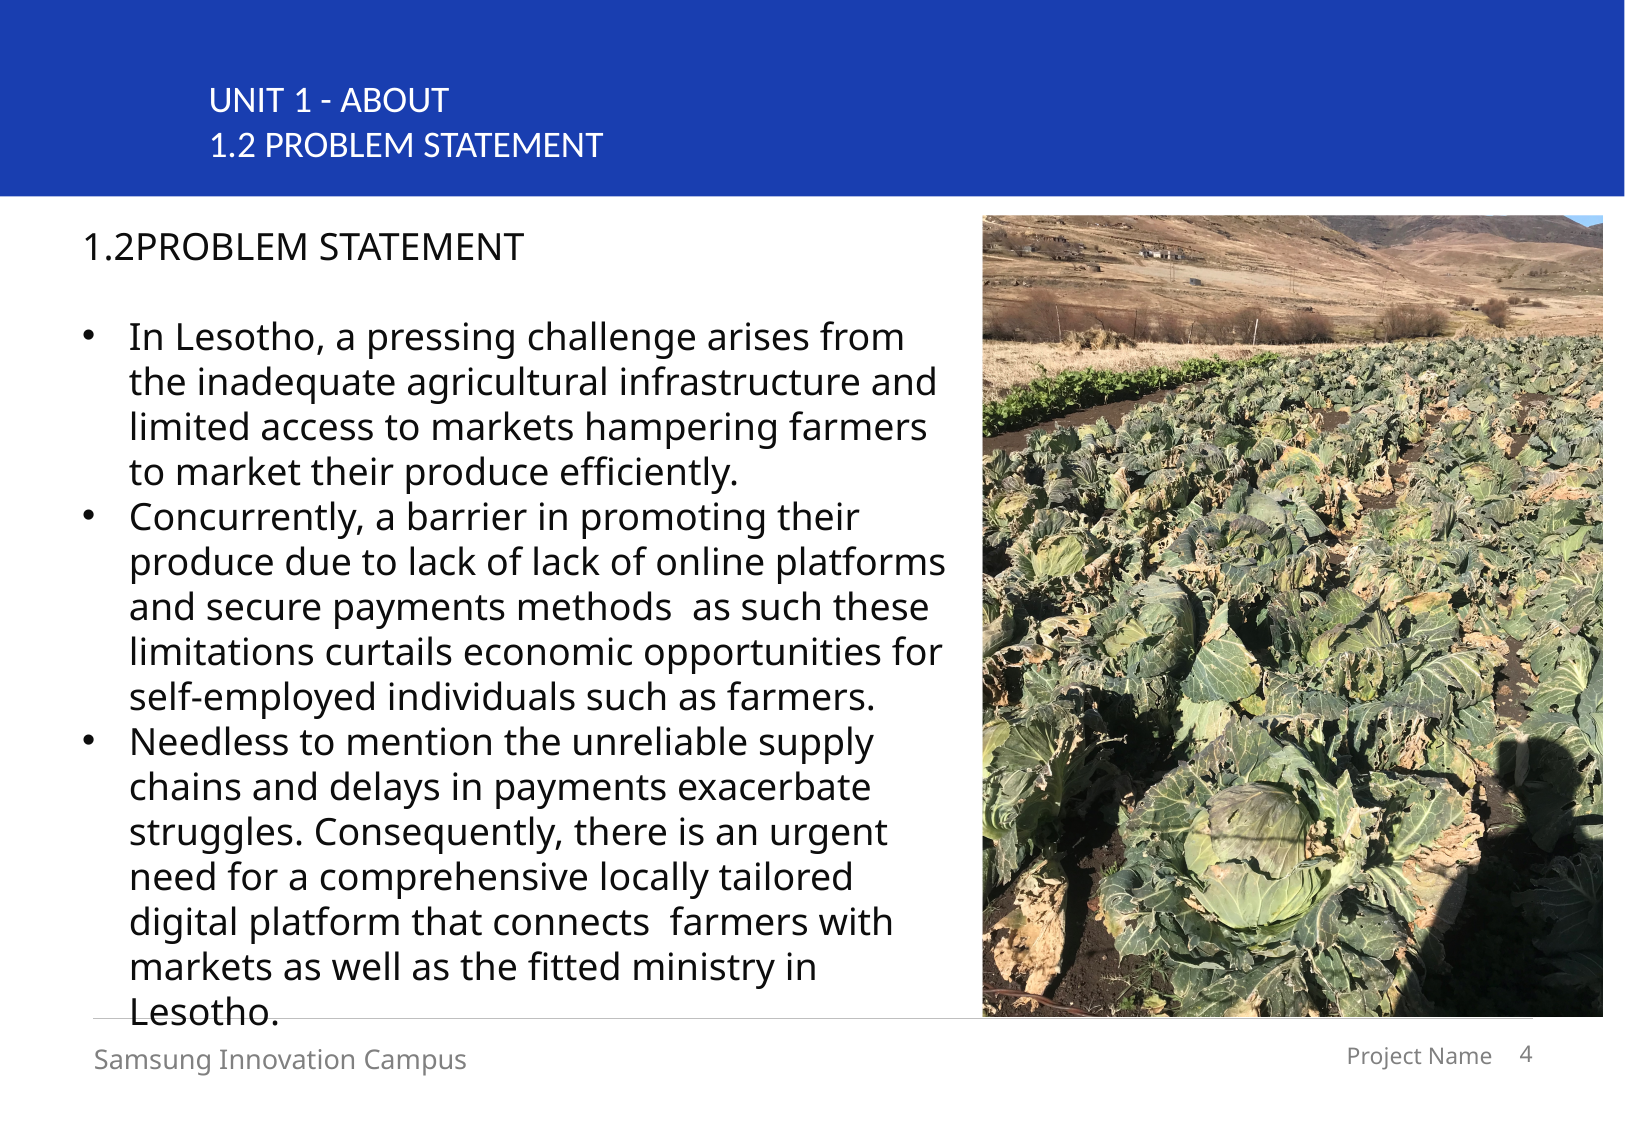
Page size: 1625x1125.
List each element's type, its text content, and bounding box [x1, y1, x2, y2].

text_box 1.2PROBLEM STATEMENT In Lesotho, a pressing challenge arises from the inadequate agricultural infrastructure and limited access to markets hampering farmers to market their produce efficiently. Concurrently, a barrier in promoting their produce due to lack of lack of online platforms and secure payments methods as such these limitations curtails economic opportunities for self-employed individuals such as farmers. Needless to mention the unreliable supply chains and delays in payments exacerbate struggles. Consequently, there is an urgent need for a comprehensive locally tailored digital platform that connects farmers with markets as well as the fitted ministry in Lesotho. [67, 215, 983, 1040]
text_box UNIT 1 - ABOUT 1.2 PROBLEM STATEMENT [193, 67, 622, 172]
picture [892, 217, 1625, 1016]
